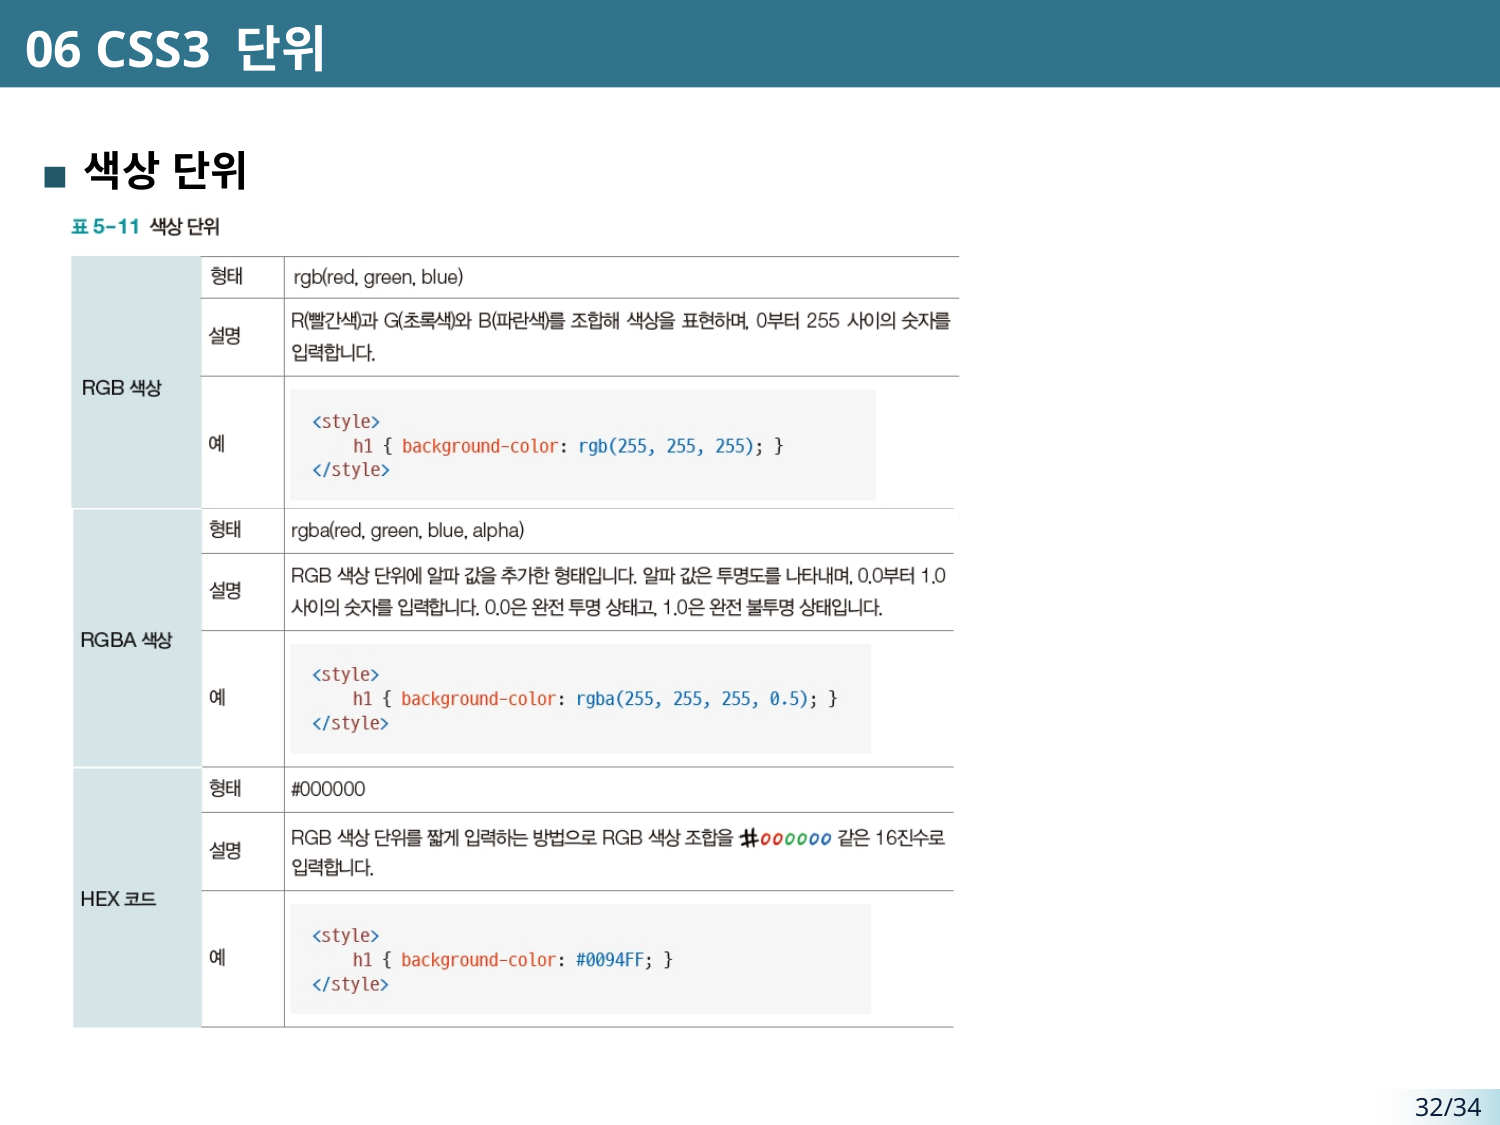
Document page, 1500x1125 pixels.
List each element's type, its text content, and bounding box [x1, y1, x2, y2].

title 06 CSS3 단위 [10, 8, 1288, 87]
list 색상 단위 [10, 126, 1481, 1057]
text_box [64, 207, 971, 1036]
